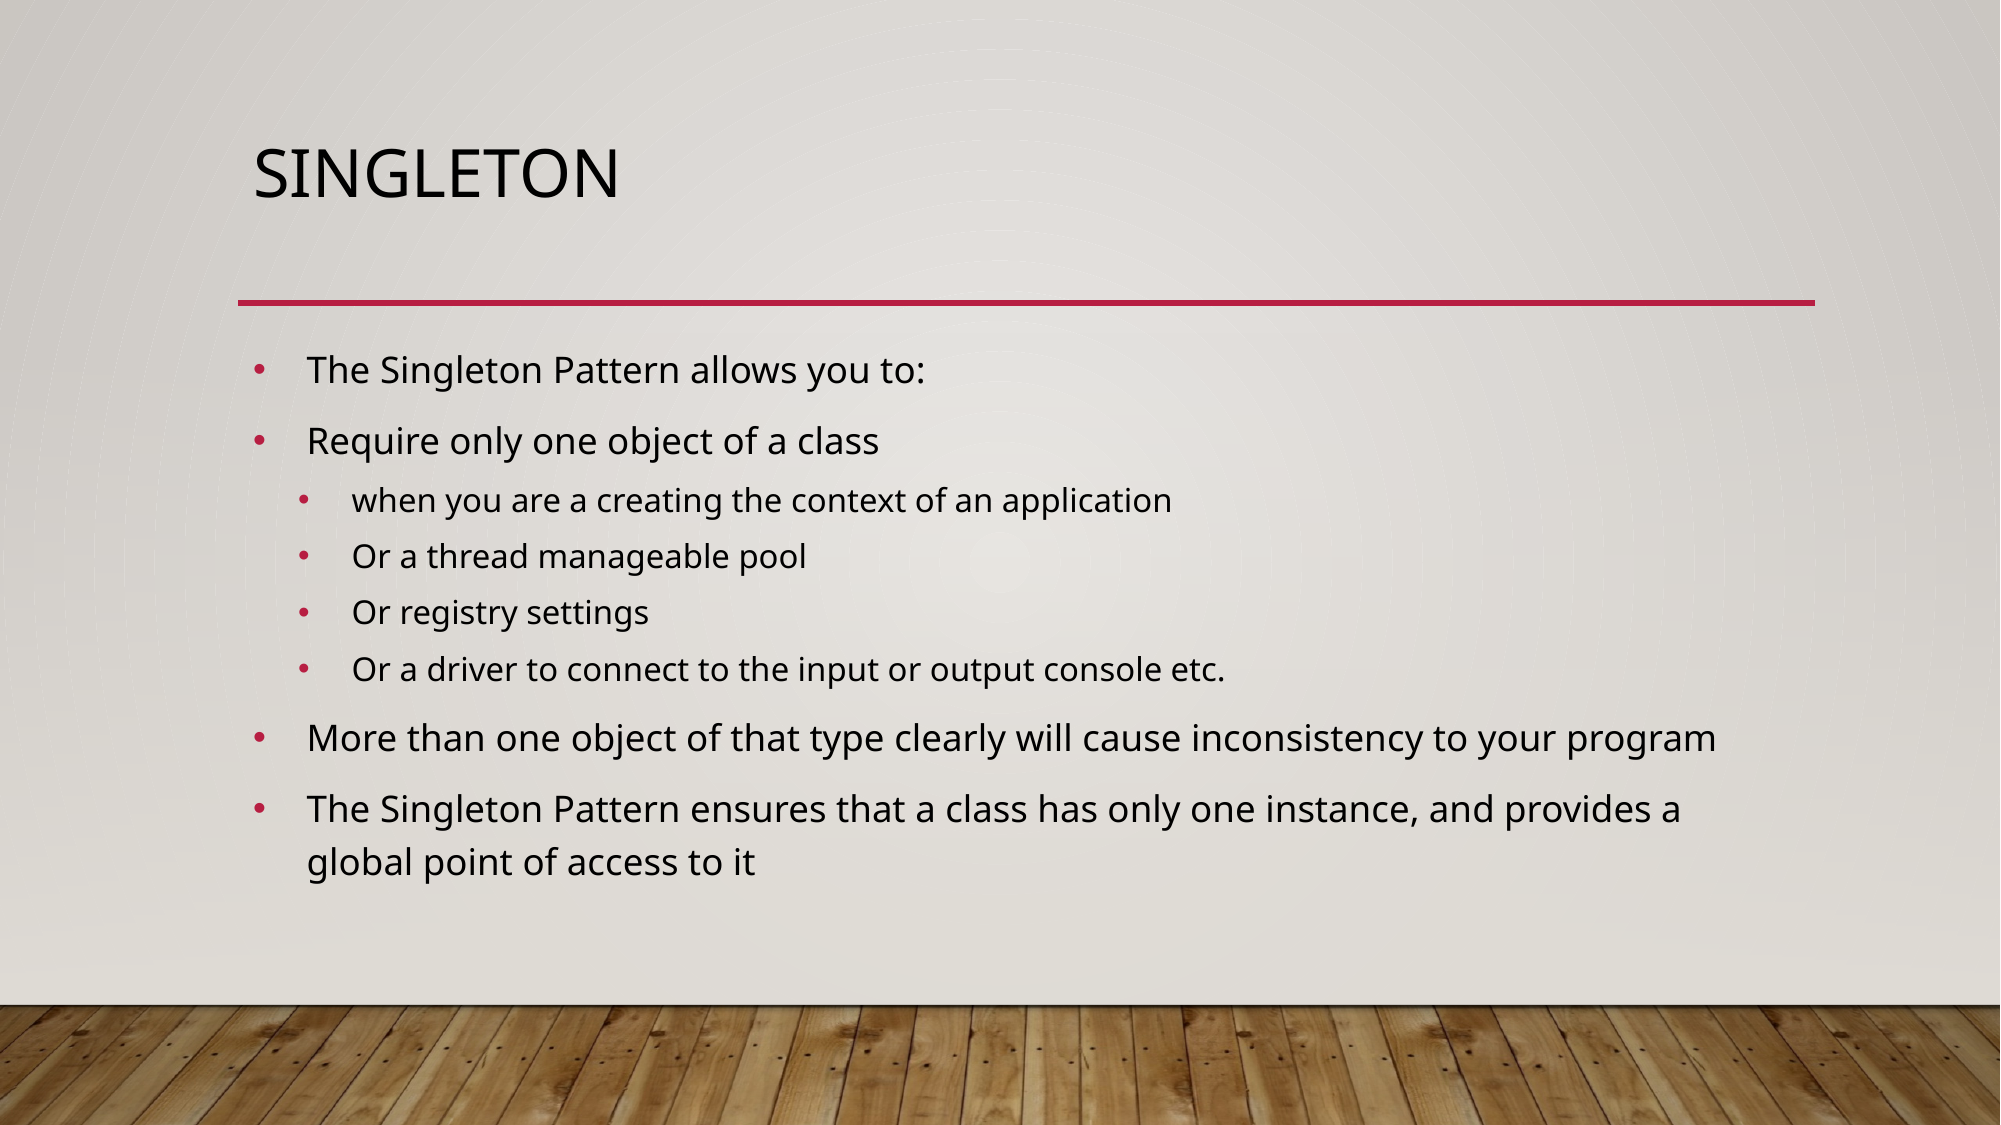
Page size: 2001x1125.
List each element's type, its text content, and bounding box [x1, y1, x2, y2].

list The Singleton Pattern allows you to: Require only one object of a class when you are a creating the context of an application Or a thread manageable pool Or registry settings Or a driver to connect to the input or output console etc. More than one object of that type clearly will cause inconsistency to your program The Singleton Pattern ensures that a class has only one instance, and provides a global point of access to it [238, 330, 1814, 897]
title Singleton [238, 131, 1814, 305]
picture [0, 1005, 2000, 1125]
